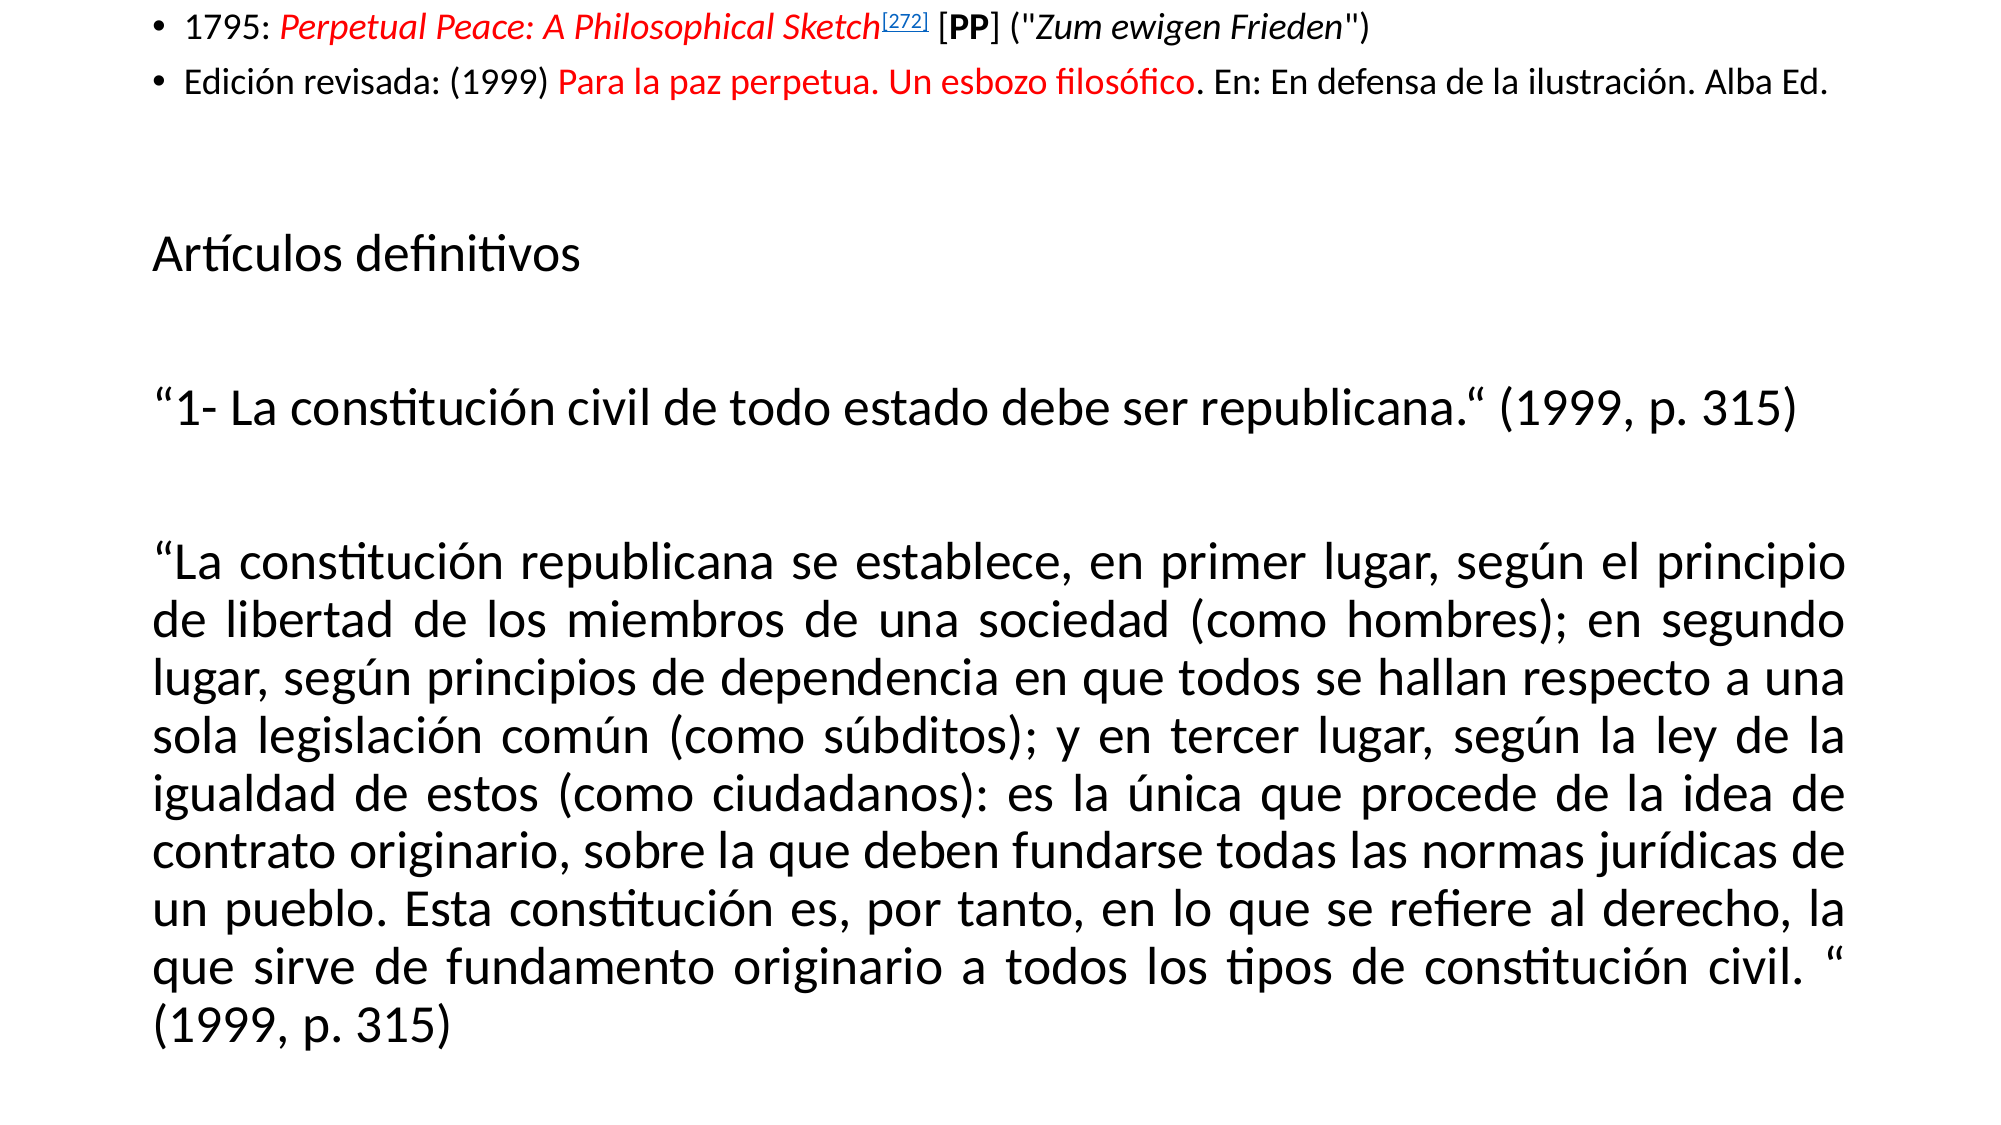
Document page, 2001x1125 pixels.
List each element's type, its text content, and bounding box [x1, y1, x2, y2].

list 1795: Perpetual Peace: A Philosophical Sketch[272] [PP] ("Zum ewigen Frieden") Edición revisada: (1999) Para la paz perpetua. Un esbozo filosófico. En: En defensa de la ilustración. Alba Ed. [137, 0, 1863, 153]
text_box Artículos definitivos “1- La constitución civil de todo estado debe ser republicana.“ (1999, p. 315) “La constitución republicana se establece, en primer lugar, según el principio de libertad de los miembros de una sociedad (como hombres); en segundo lugar, según principios de dependencia en que todos se hallan respecto a una sola legislación común (como súbditos); y en tercer lugar, según la ley de la igualdad de estos (como ciudadanos): es la única que procede de la idea de contrato originario, sobre la que deben fundarse todas las normas jurídicas de un pueblo. Esta constitución es, por tanto, en lo que se refiere al derecho, la que sirve de fundamento originario a todos los tipos de constitución civil. “ (1999, p. 315) [137, 218, 1863, 1078]
